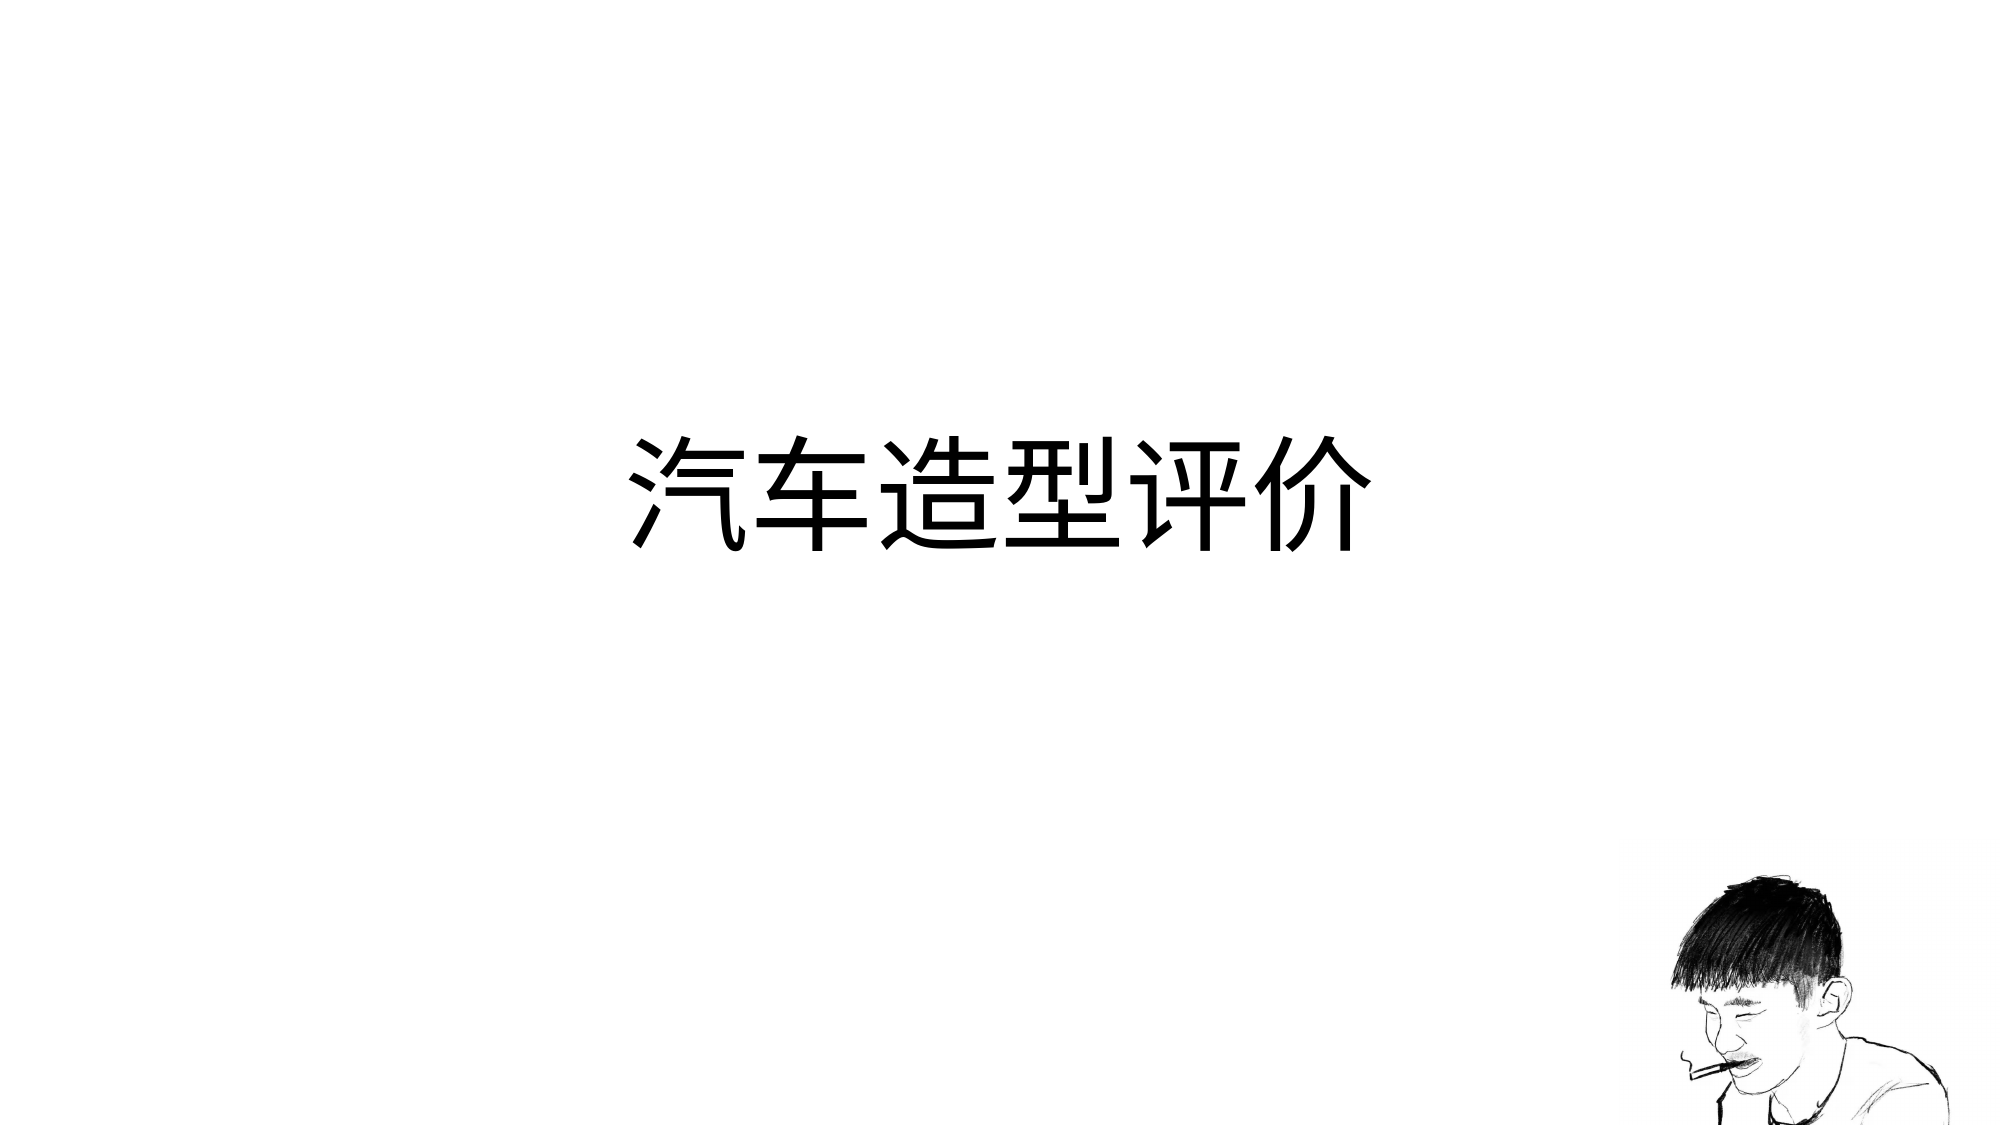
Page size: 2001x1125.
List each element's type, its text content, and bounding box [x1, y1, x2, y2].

picture [1619, 839, 2000, 1125]
title 汽车造型评价 [249, 184, 1750, 576]
